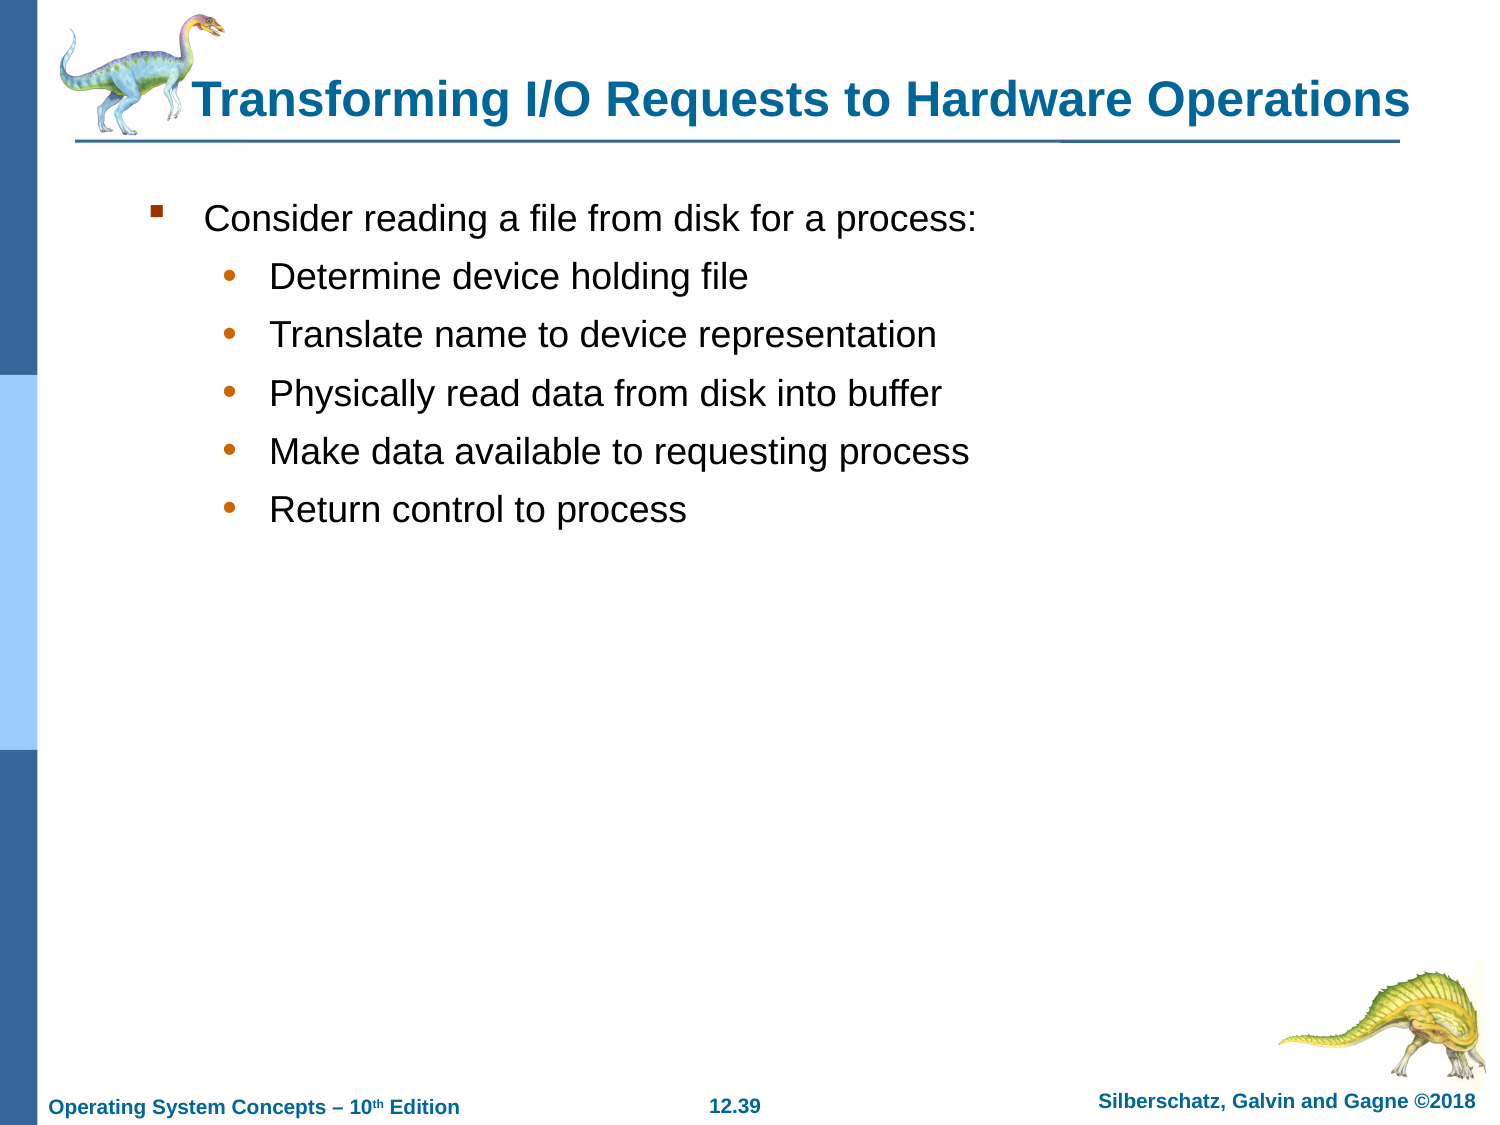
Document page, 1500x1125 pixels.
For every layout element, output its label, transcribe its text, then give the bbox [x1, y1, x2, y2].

title Transforming I/O Requests to Hardware Operations [173, 39, 1431, 134]
list Consider reading a file from disk for a process: Determine device holding file Translate name to device representation Physically read data from disk into buffer Make data available to requesting process Return control to process [132, 186, 1272, 930]
picture [1275, 959, 1486, 1090]
picture [46, 0, 243, 149]
